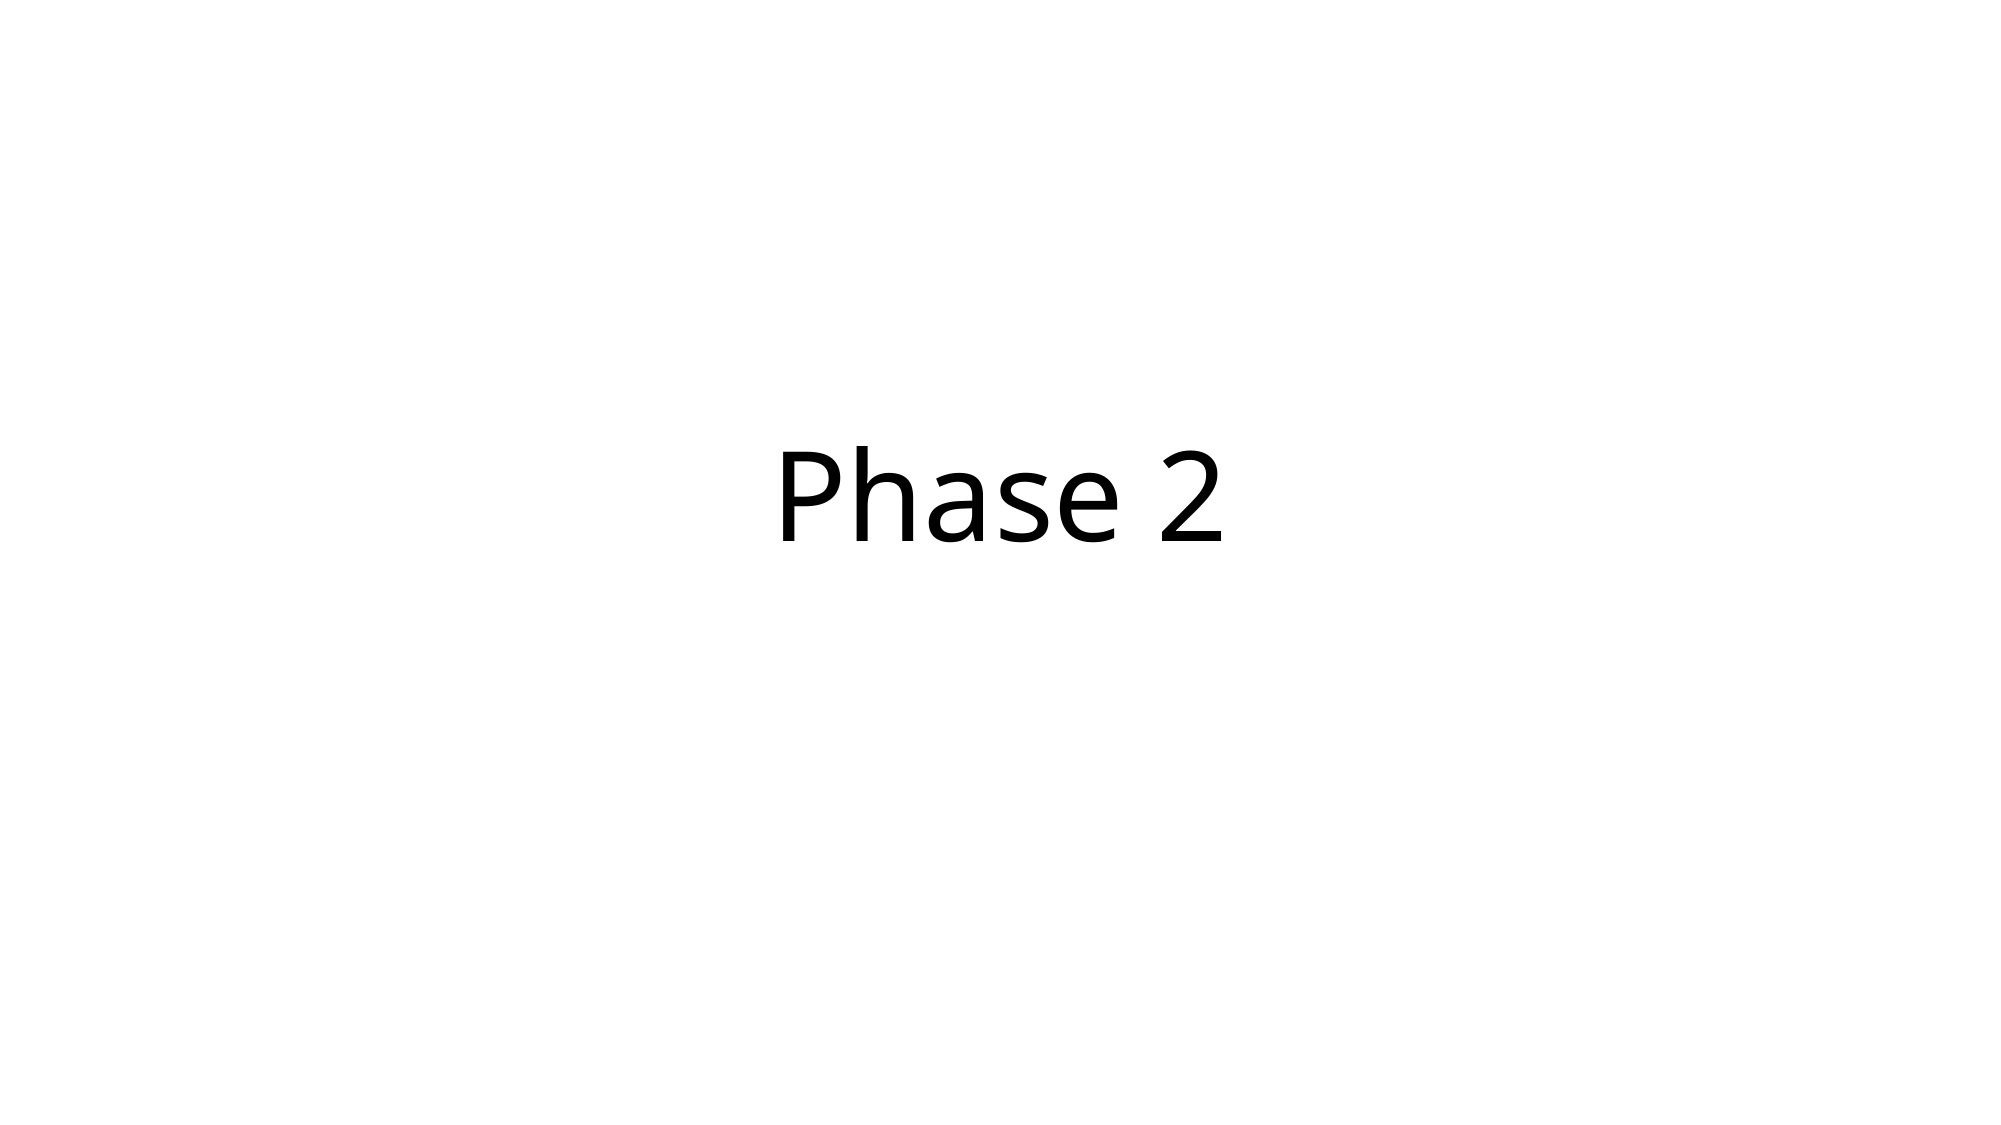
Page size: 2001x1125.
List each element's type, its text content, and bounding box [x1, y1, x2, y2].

title Phase 2 [249, 184, 1750, 576]
